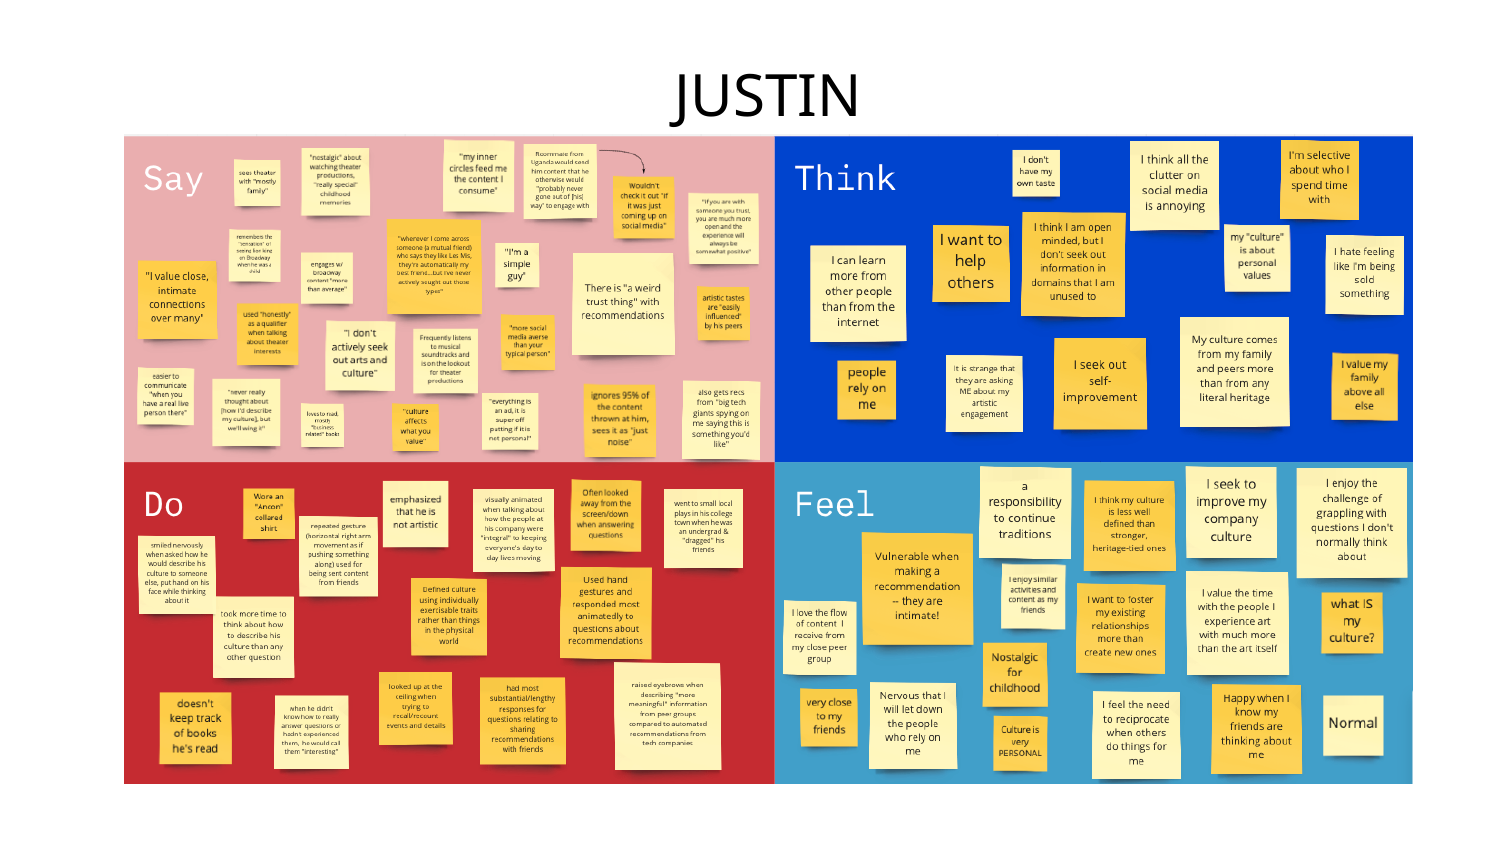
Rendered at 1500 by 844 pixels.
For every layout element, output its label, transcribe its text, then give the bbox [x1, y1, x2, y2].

title JUSTIN [232, 44, 1305, 134]
picture [124, 134, 1413, 785]
